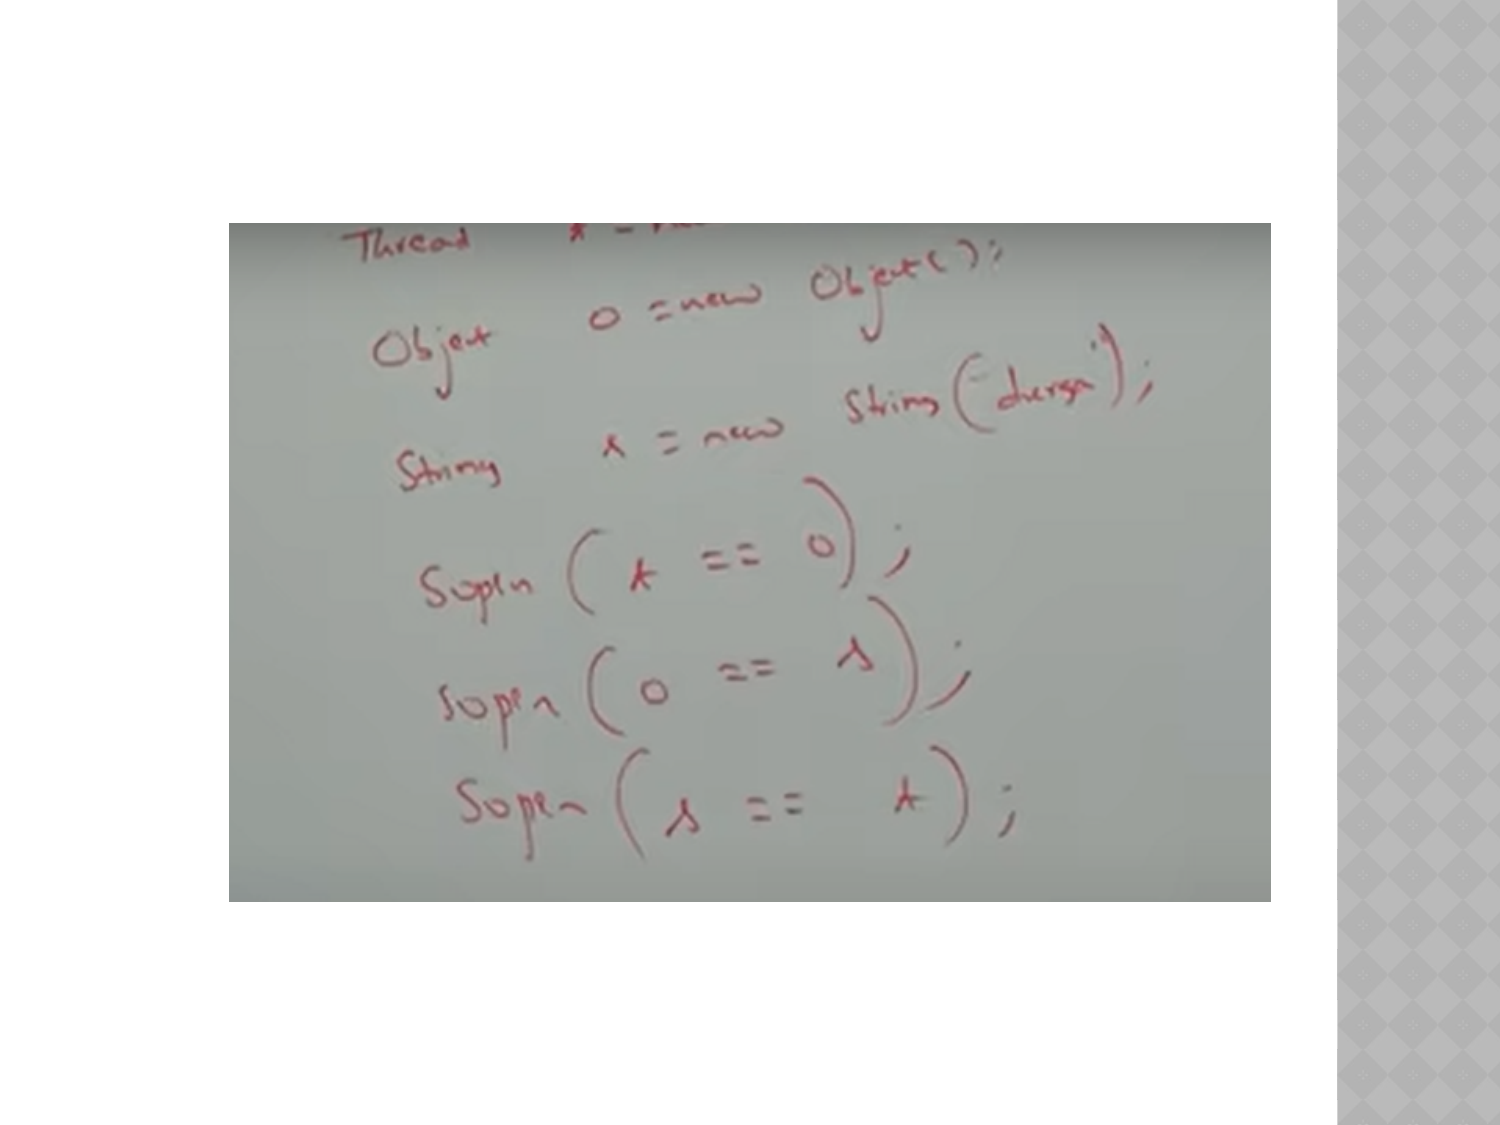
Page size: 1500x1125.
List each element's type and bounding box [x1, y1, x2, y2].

picture [229, 223, 1271, 902]
